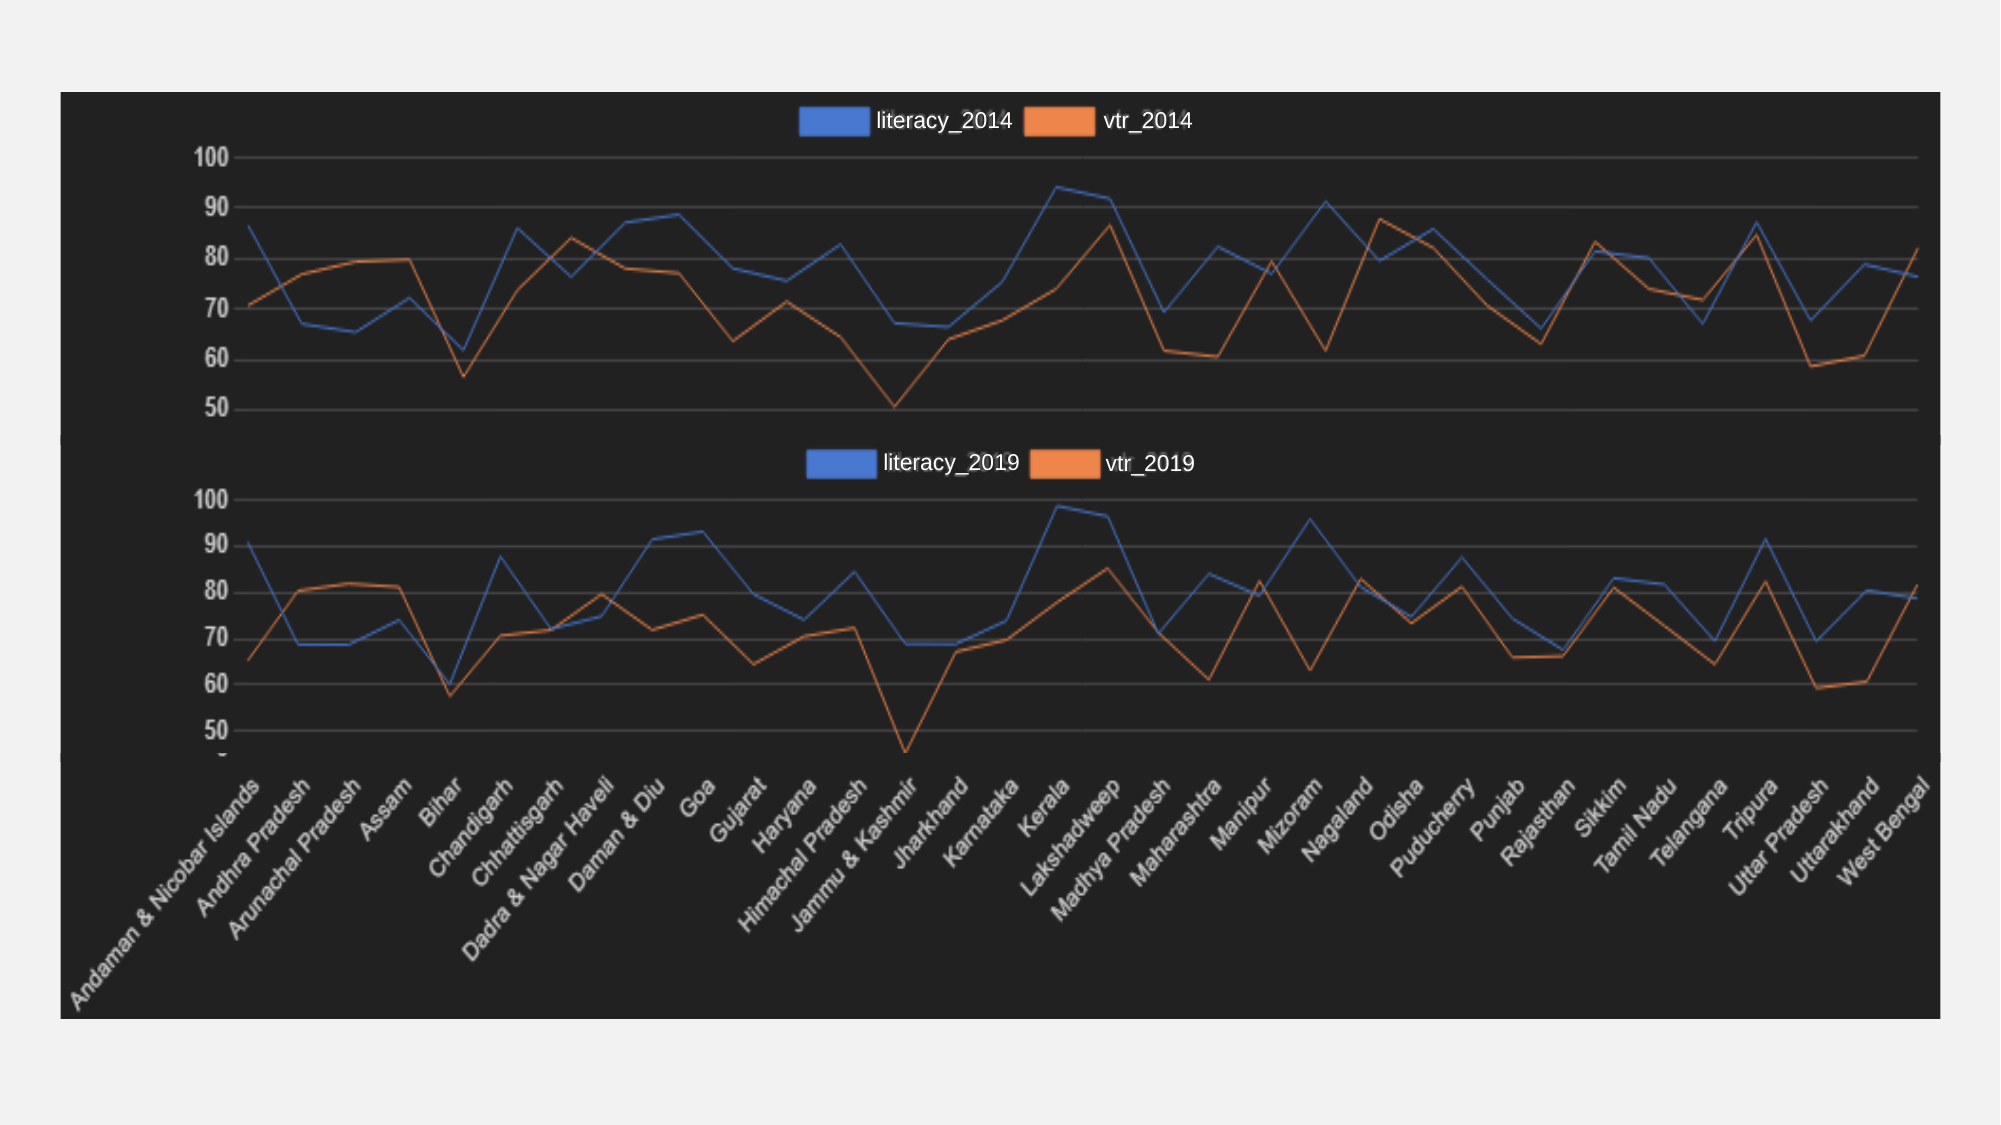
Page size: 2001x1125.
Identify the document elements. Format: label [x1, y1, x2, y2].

picture [60, 92, 1941, 1019]
